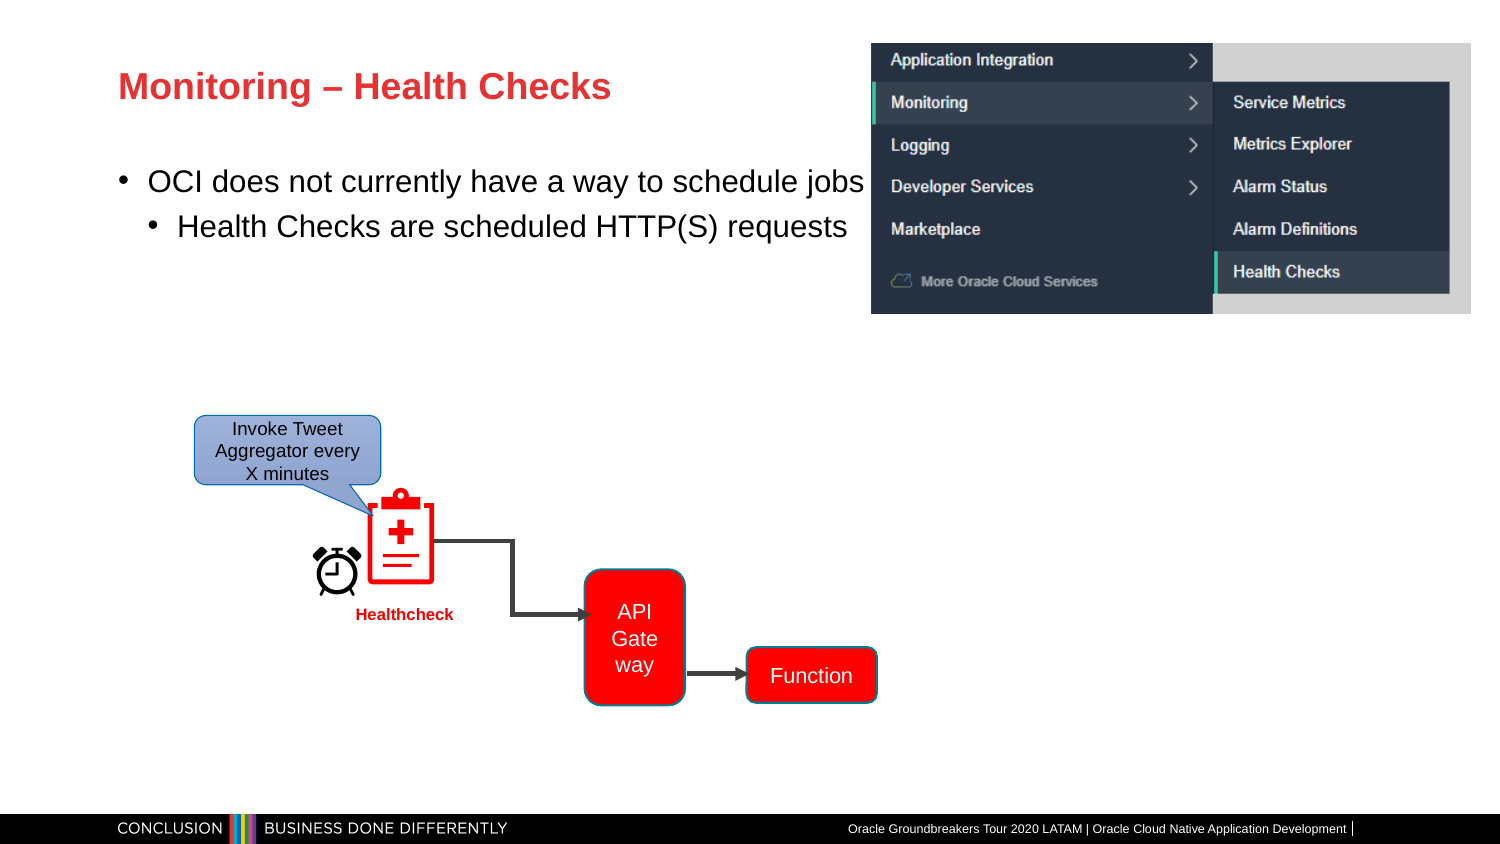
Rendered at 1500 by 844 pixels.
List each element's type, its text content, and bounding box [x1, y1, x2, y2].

text_box Invoke Tweet Aggregator every X minutes [193, 414, 382, 501]
picture [0, 814, 236, 844]
title Monitoring – Health Checks [118, 47, 871, 130]
picture [239, 814, 1500, 844]
picture [302, 536, 372, 607]
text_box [432, 541, 592, 615]
text_box API Gateway [583, 568, 687, 707]
footer Oracle Groundbreakers Tour 2020 LATAM | Oracle Cloud Native Application Development [814, 820, 1347, 839]
text_box Function [745, 646, 878, 704]
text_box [338, 478, 471, 633]
picture [871, 43, 1471, 314]
list OCI does not currently have a way to schedule jobs Health Checks are scheduled HTTP(S) requests [118, 153, 1205, 774]
